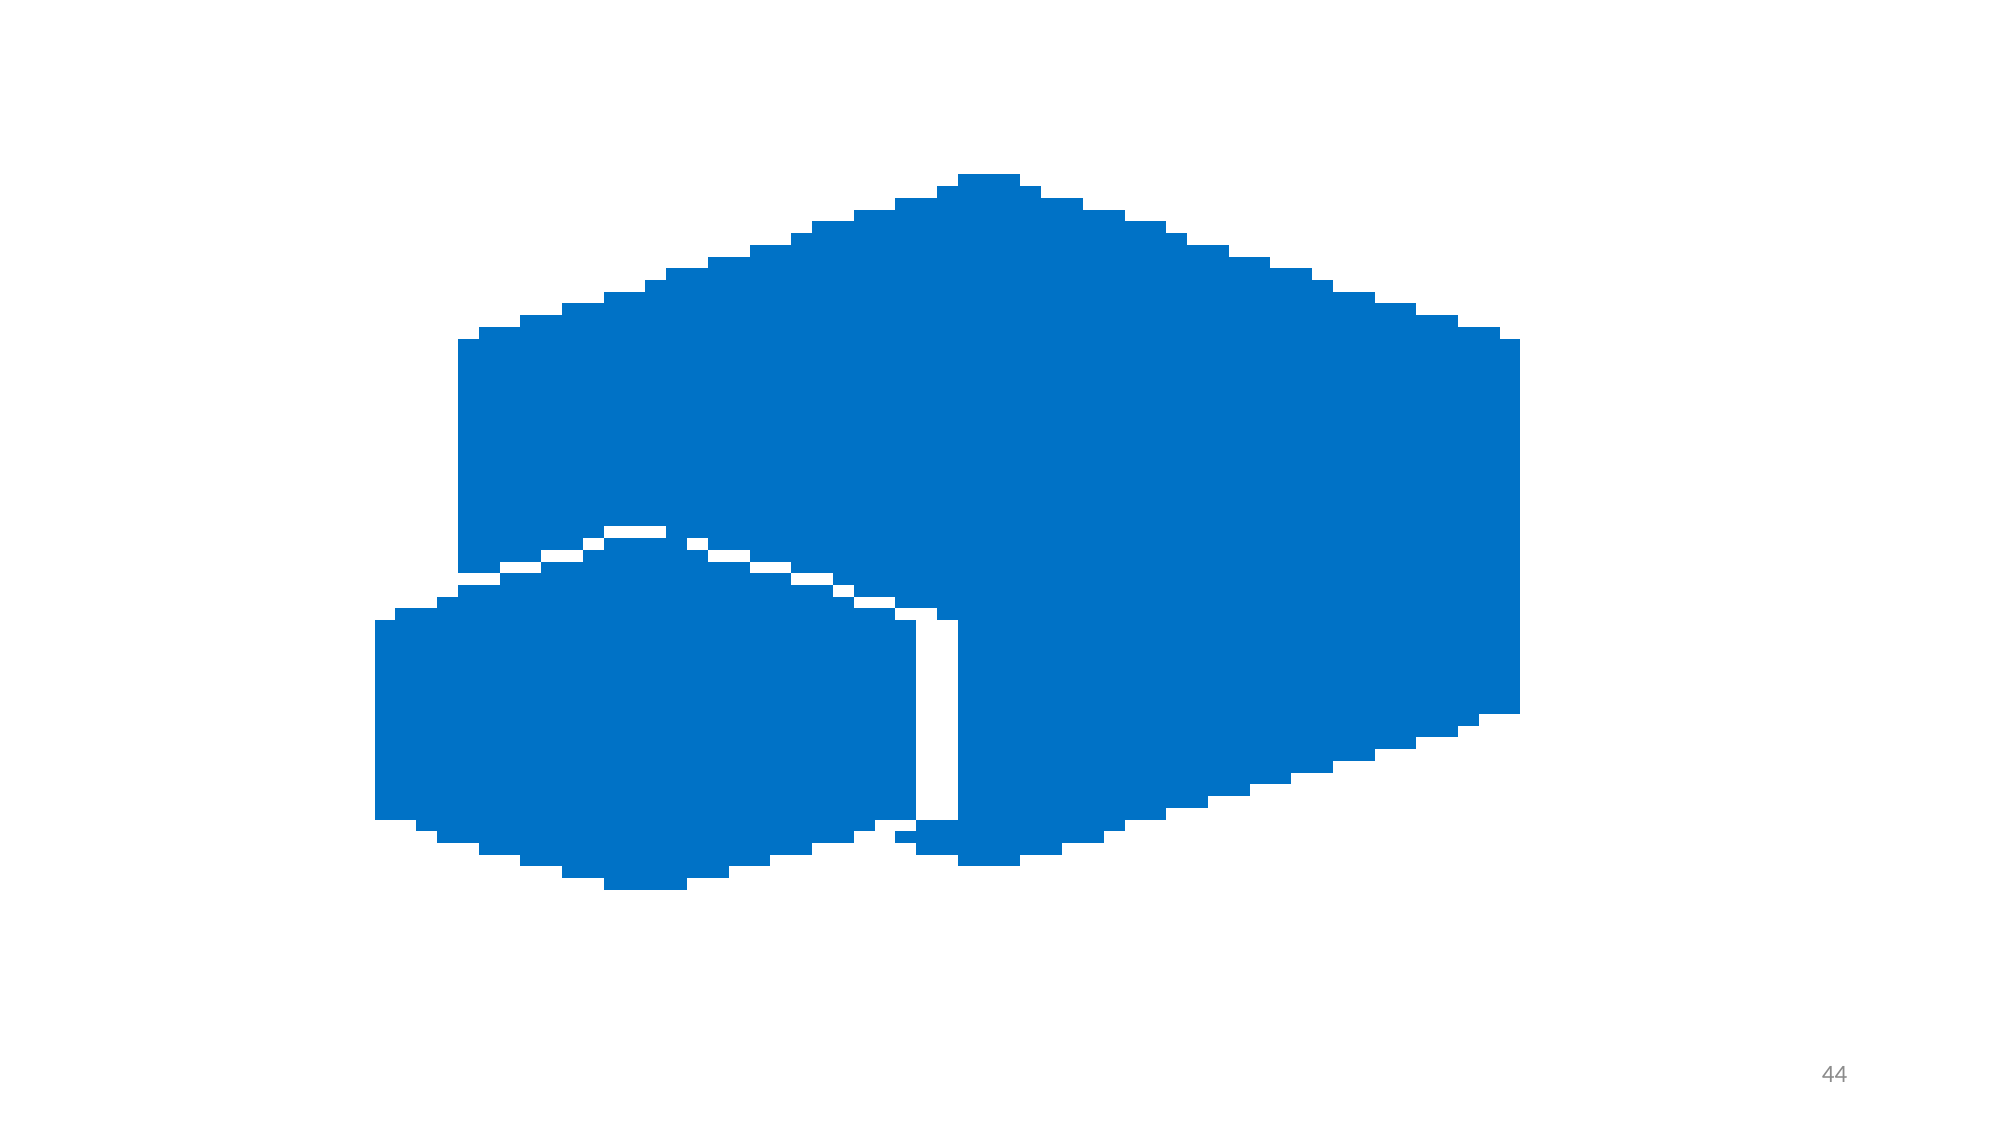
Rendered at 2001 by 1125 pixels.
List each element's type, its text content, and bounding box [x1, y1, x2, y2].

slide_number 44 [1412, 1042, 1863, 1103]
picture [0, 0, 2000, 1125]
